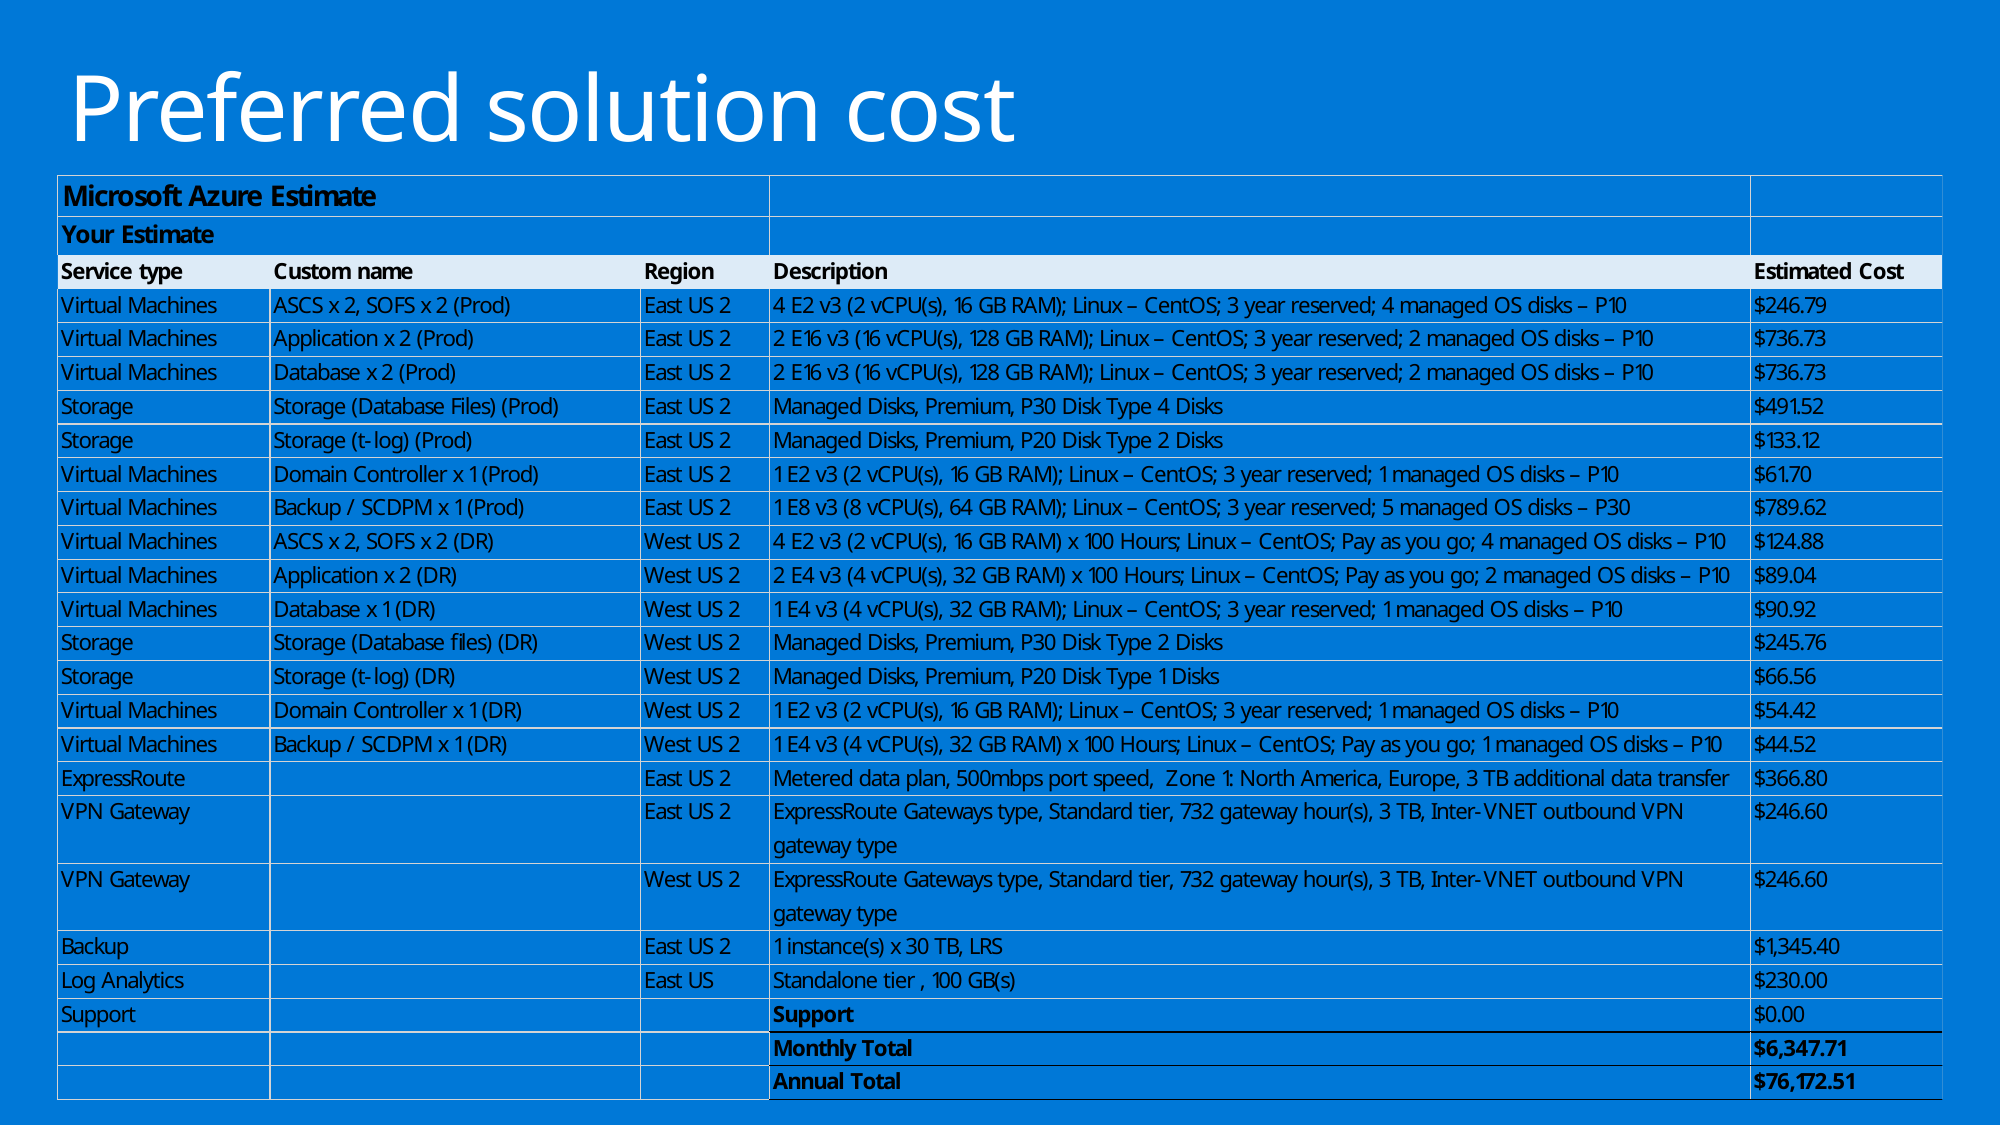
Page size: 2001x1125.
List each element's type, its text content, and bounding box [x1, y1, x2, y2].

picture [56, 174, 1944, 1101]
title Preferred solution cost [44, 47, 1930, 195]
